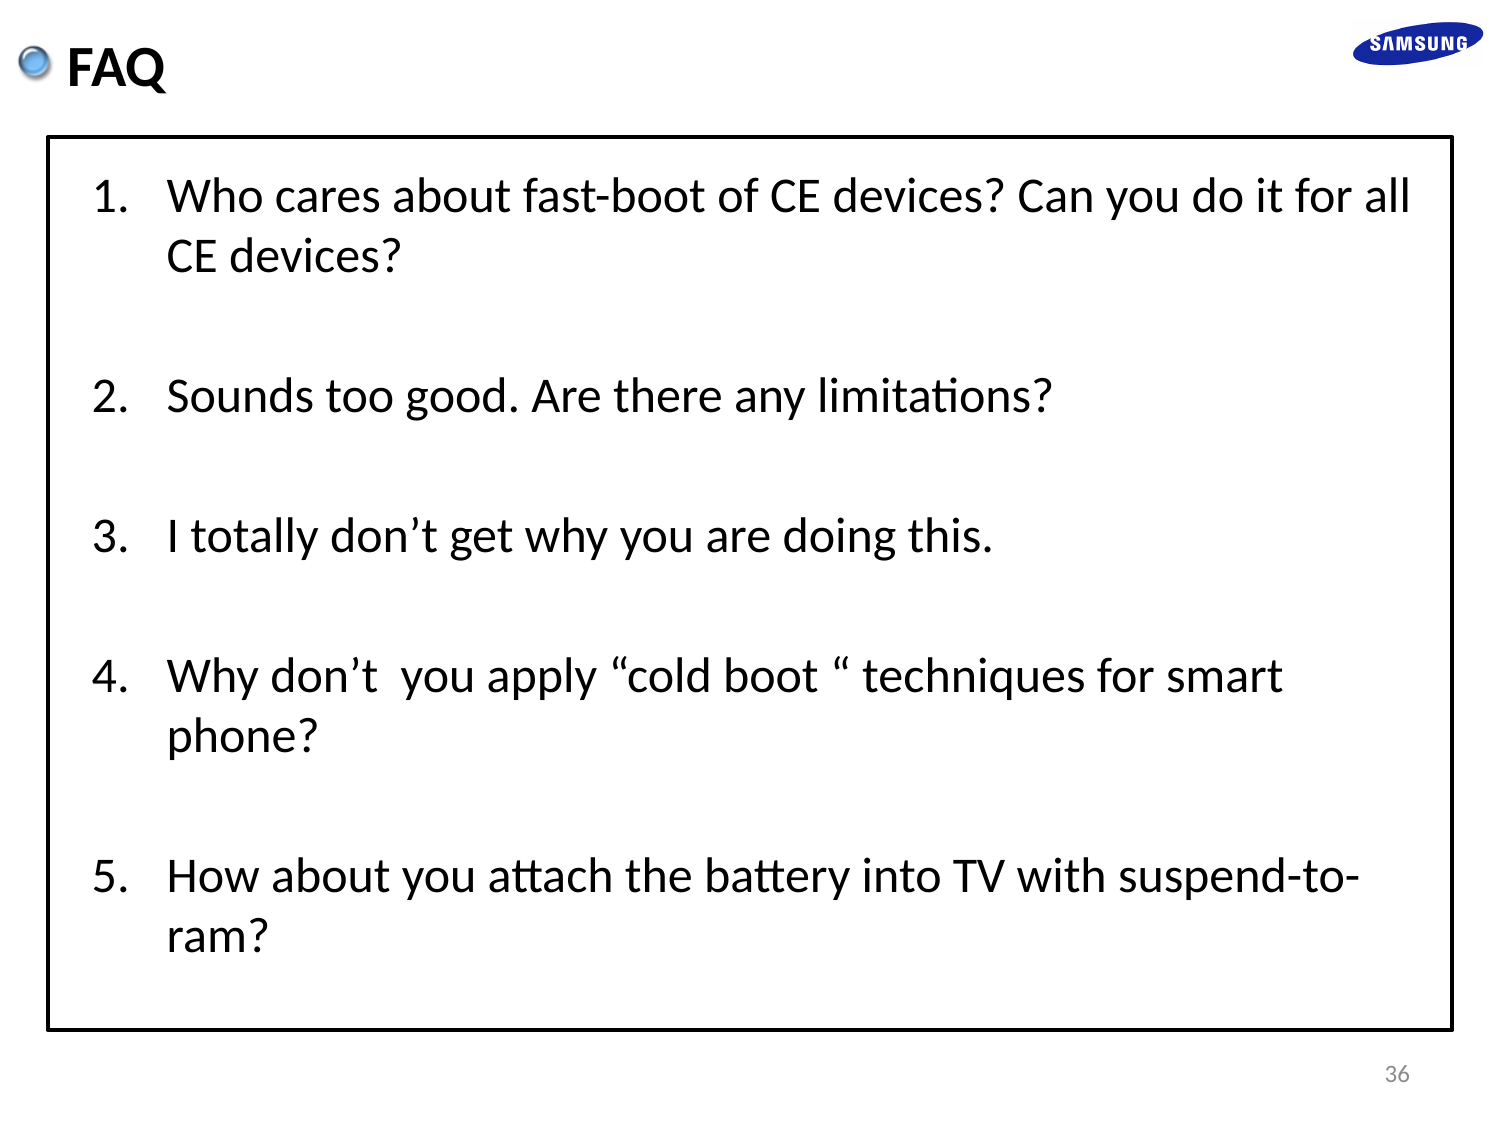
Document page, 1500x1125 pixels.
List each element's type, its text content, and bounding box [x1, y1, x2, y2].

picture [14, 42, 55, 84]
picture [1352, 19, 1484, 68]
text_box [46, 135, 1454, 1032]
text_box FAQ [0, 0, 491, 97]
list Who cares about fast-boot of CE devices? Can you do it for all CE devices? Sounds too good. Are there any limitations? I totally don’t get why you are doing this. Why don’t you apply “cold boot “ techniques for smart phone? How about you attach the battery into TV with suspend-to-ram? [76, 155, 1427, 1000]
slide_number 36 [1074, 1042, 1425, 1103]
